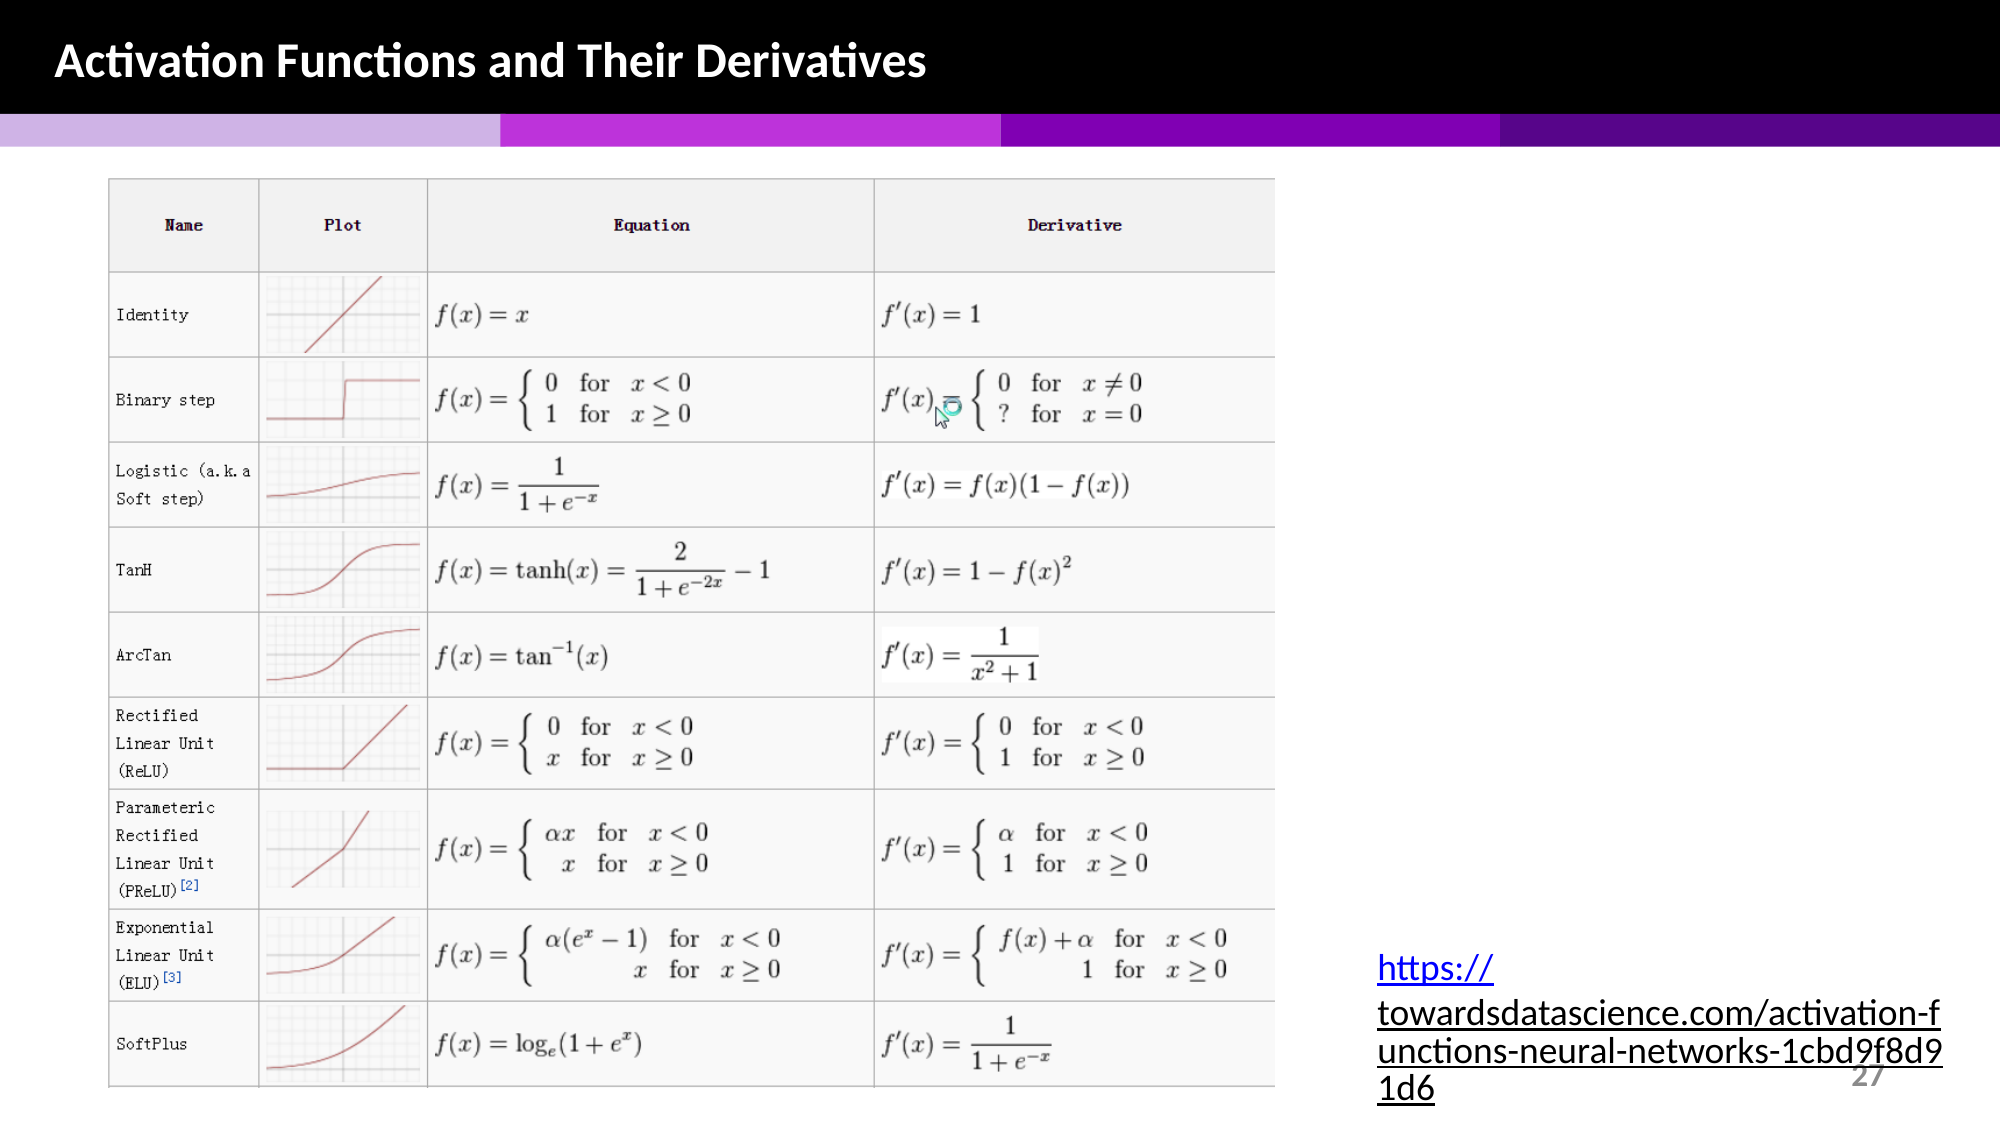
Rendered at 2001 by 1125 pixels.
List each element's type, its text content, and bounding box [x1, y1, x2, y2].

text_box https://towardsdatascience.com/activation-functions-neural-networks-1cbd9f8d91d6 [1362, 935, 1964, 1086]
list Activation Functions and Their Derivatives [39, 1, 1964, 114]
picture [106, 176, 1276, 1088]
